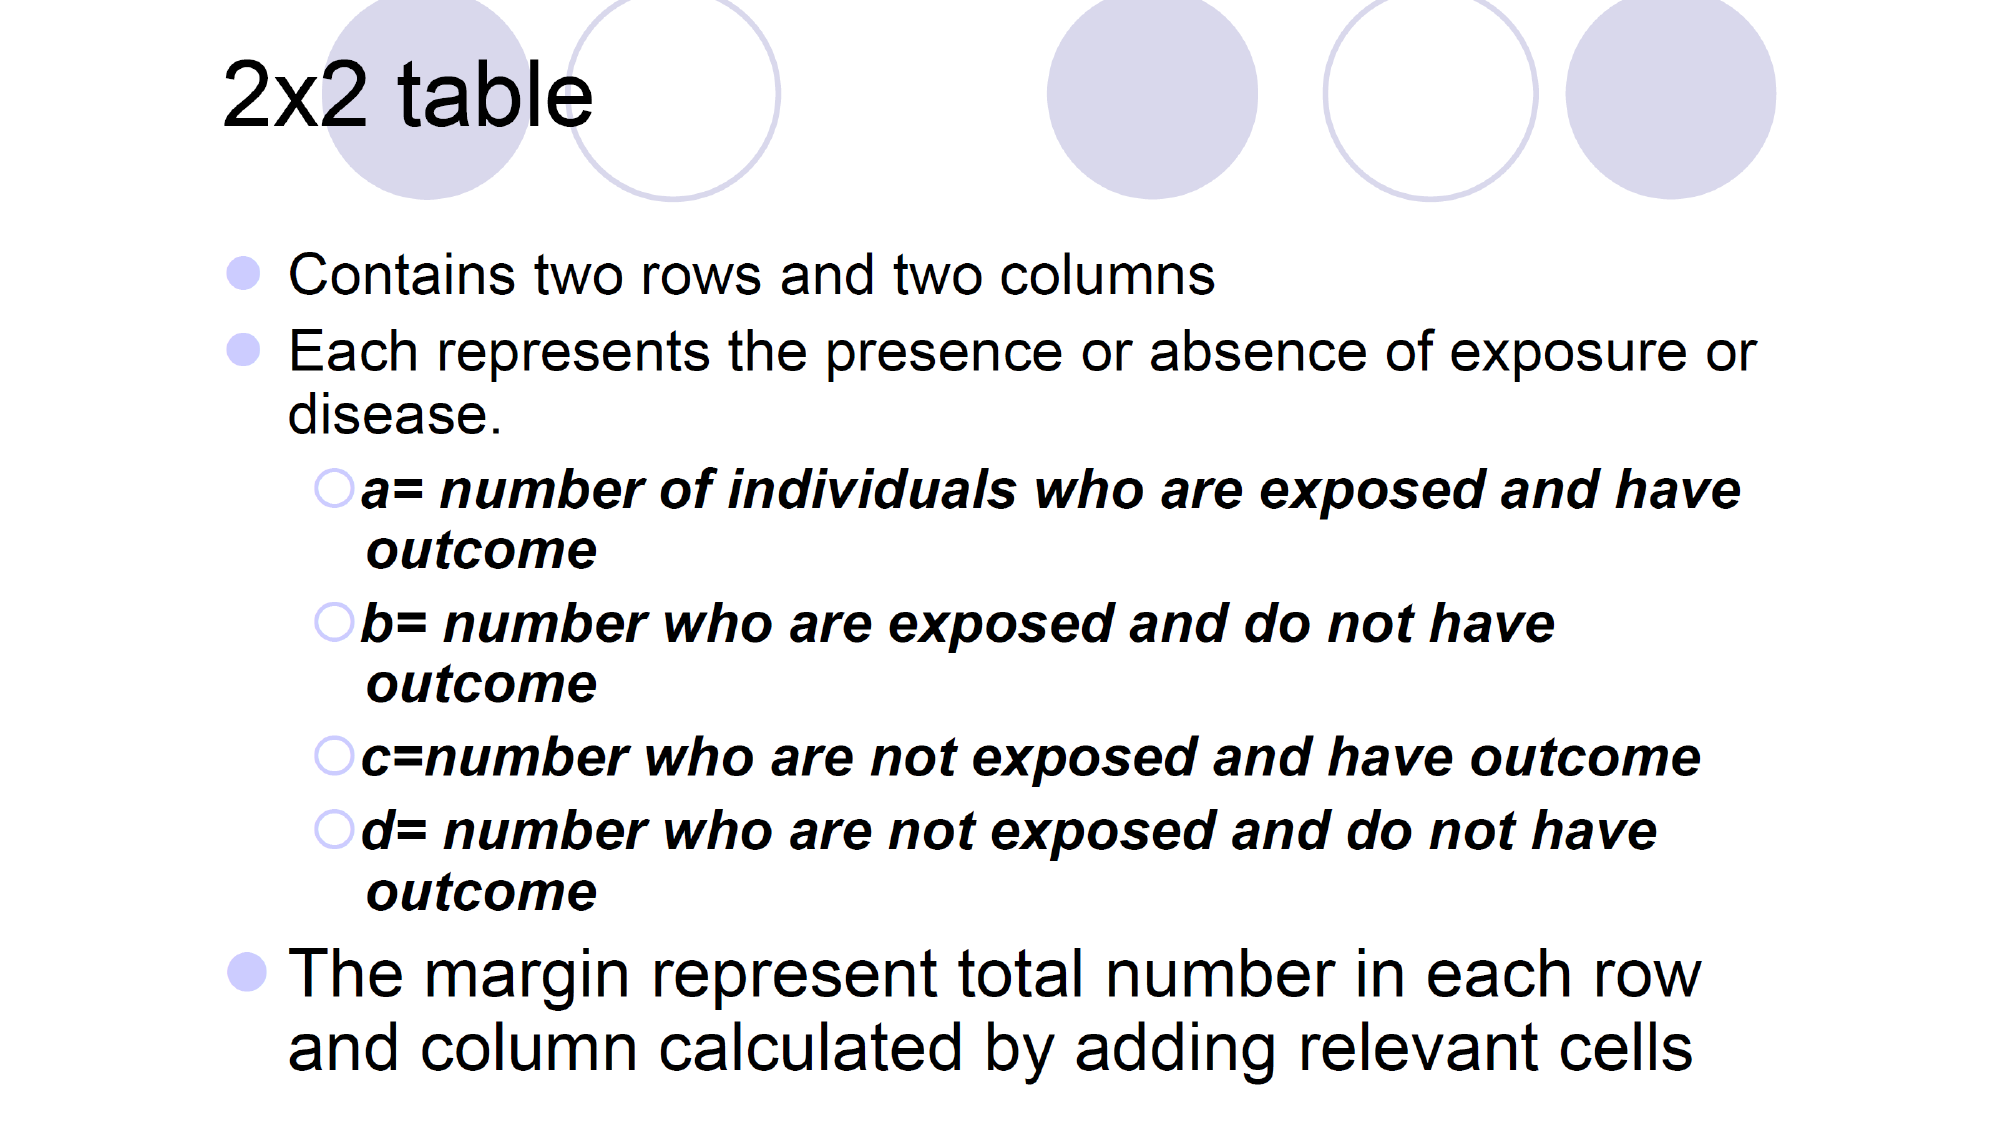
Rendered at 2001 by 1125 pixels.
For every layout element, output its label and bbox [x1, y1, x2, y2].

picture [194, 0, 1806, 1125]
